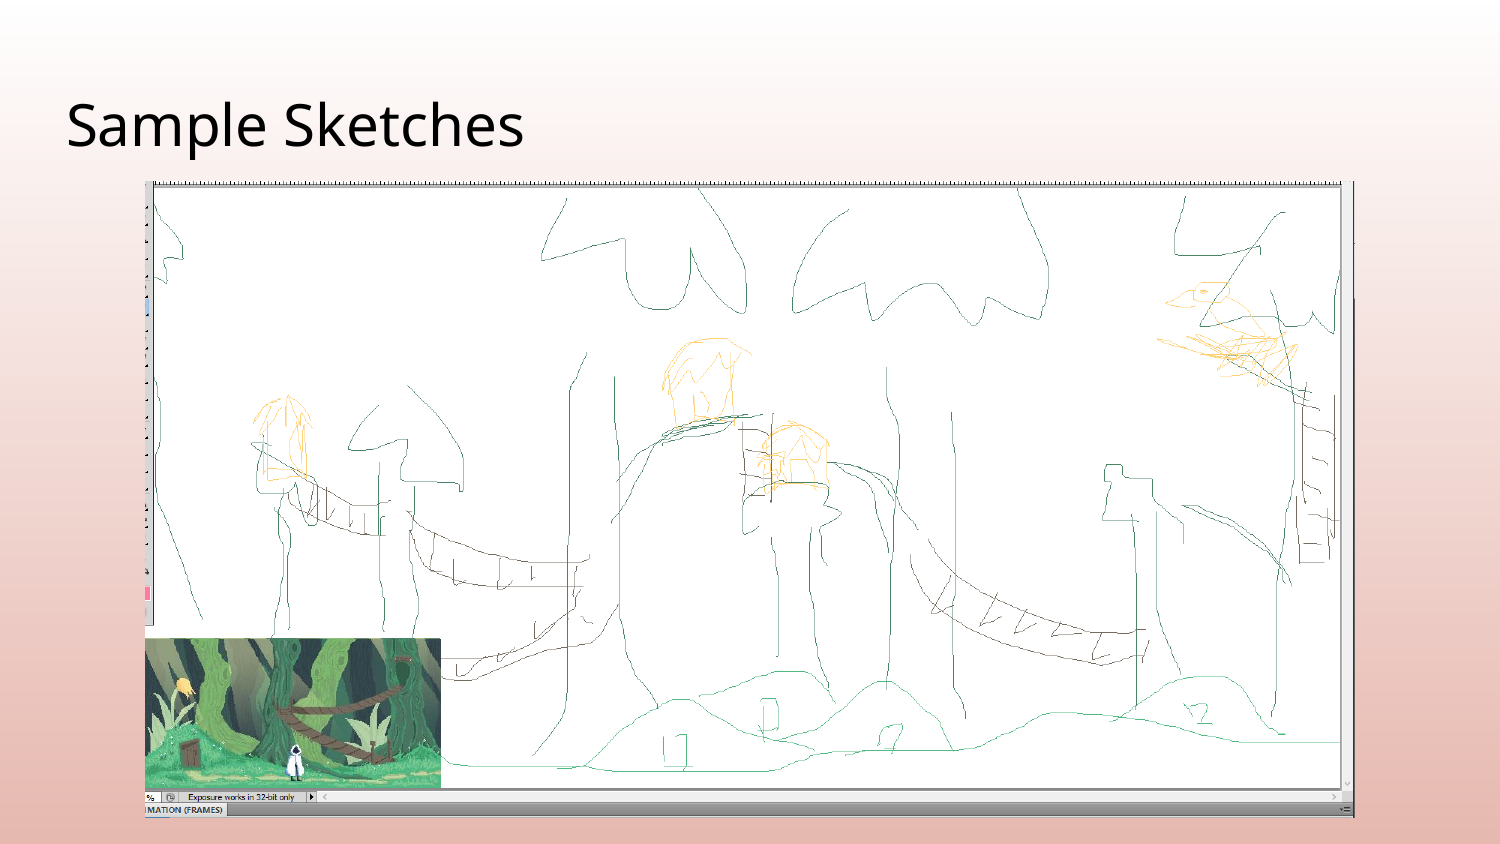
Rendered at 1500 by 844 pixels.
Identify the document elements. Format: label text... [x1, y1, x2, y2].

title Sample Sketches [51, 72, 1449, 167]
picture [144, 180, 1355, 818]
